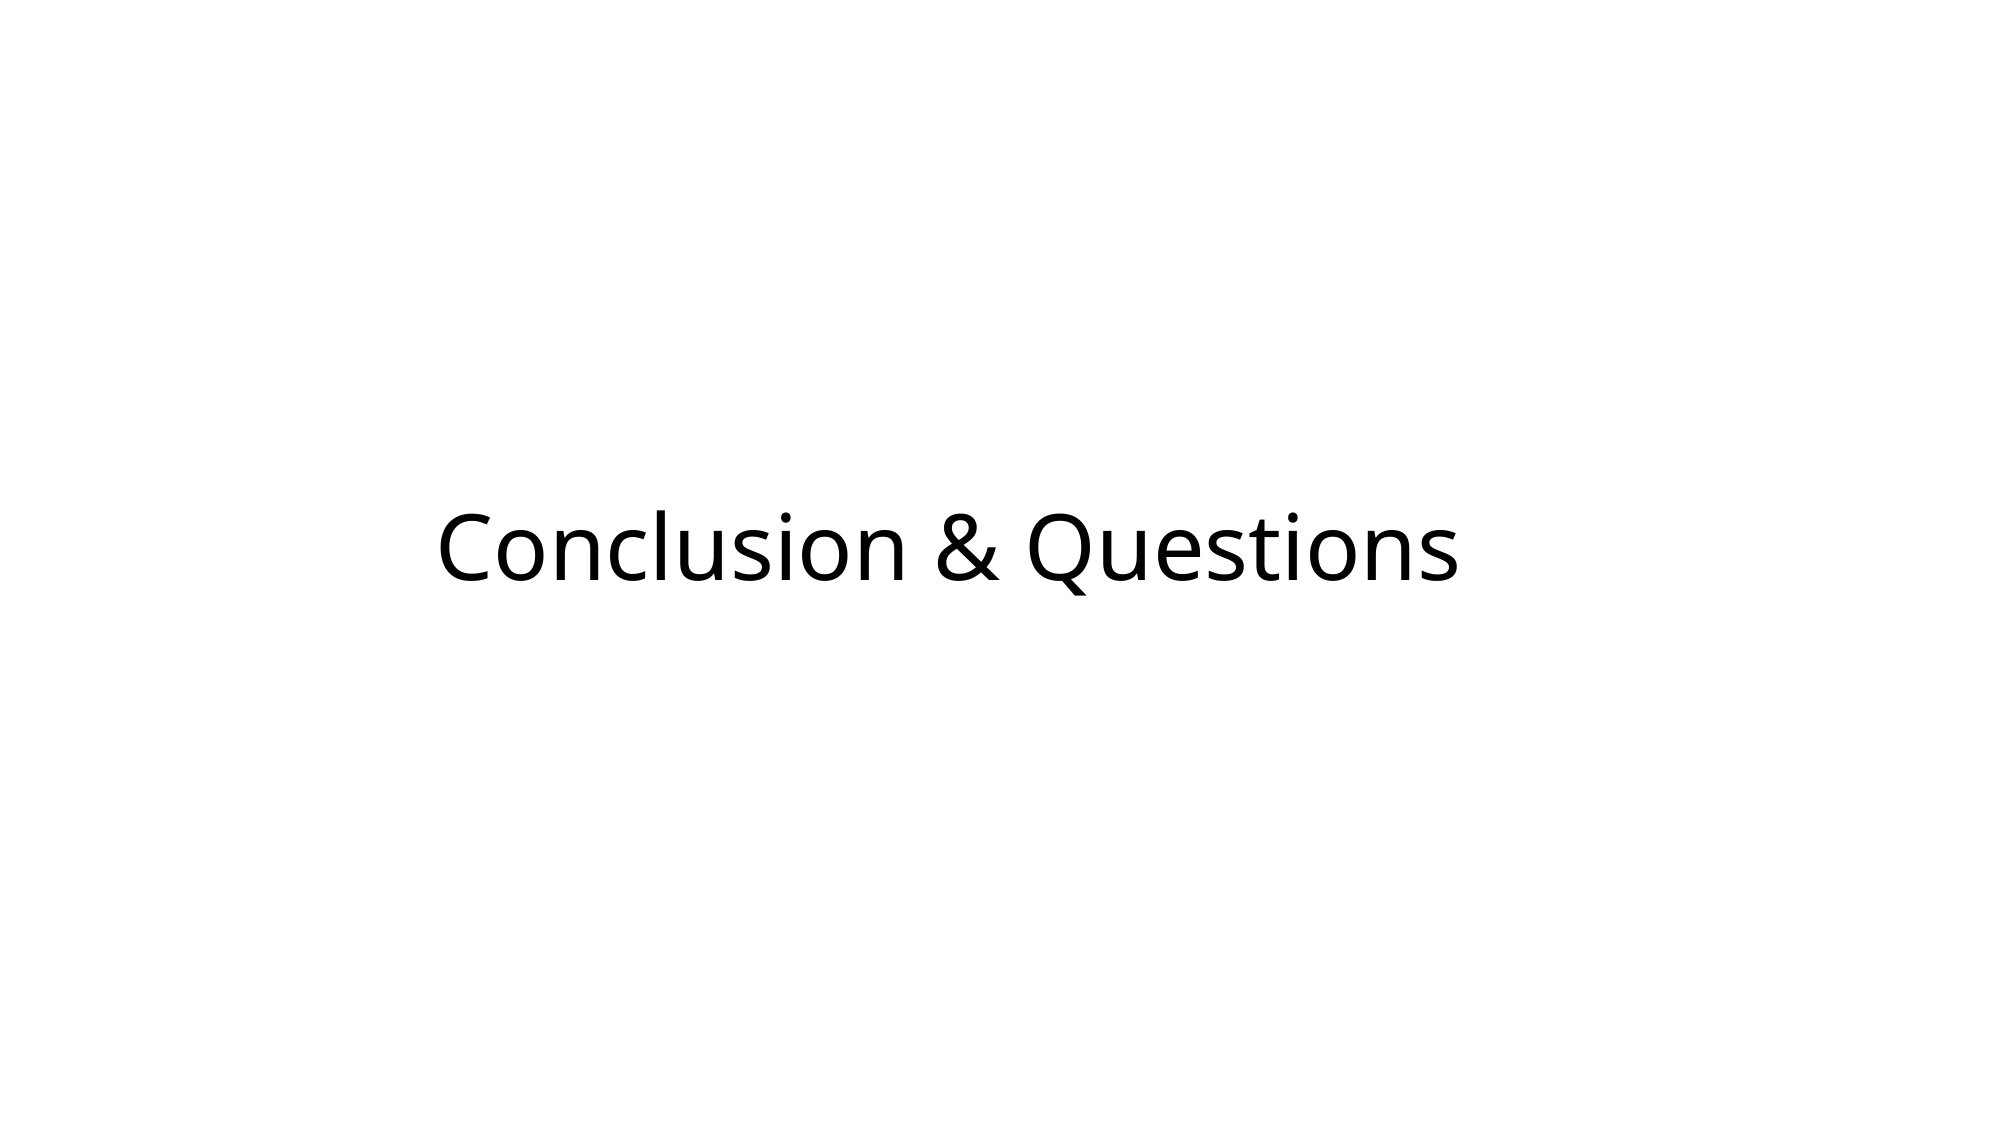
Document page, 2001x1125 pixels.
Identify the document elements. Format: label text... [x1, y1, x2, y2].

title Conclusion & Questions [86, 442, 1812, 660]
